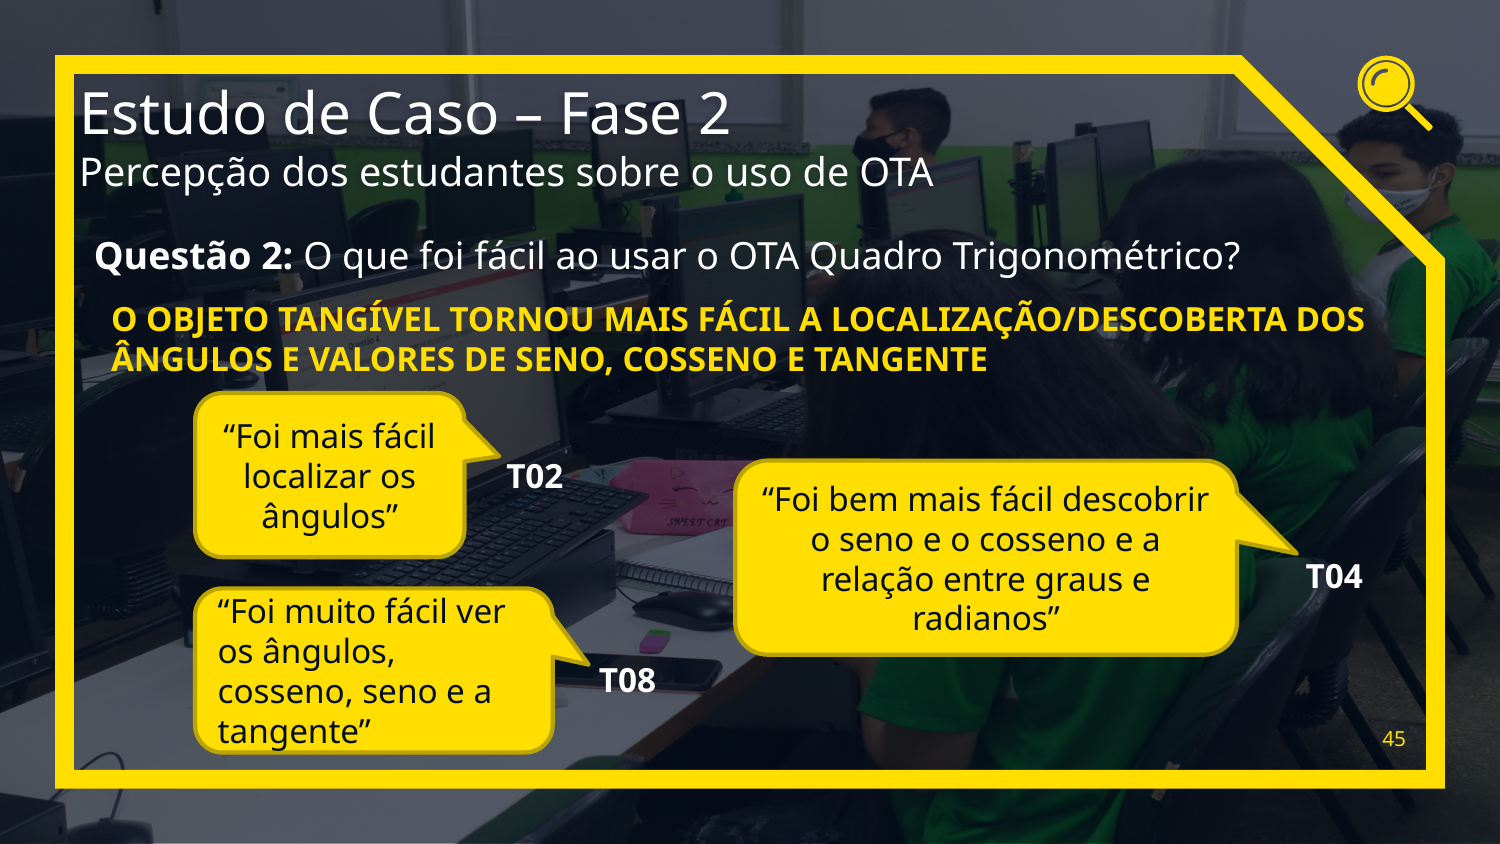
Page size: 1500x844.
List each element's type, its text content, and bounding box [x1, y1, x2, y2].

text_box T02 [487, 447, 583, 503]
slide_number 45 [1366, 711, 1406, 755]
text_box Questão 2: O que foi fácil ao usar o OTA Quadro Trigonométrico? [79, 224, 1290, 284]
text_box O OBJETO TANGÍVEL TORNOU MAIS FÁCIL A LOCALIZAÇÃO/DESCOBERTA DOS ÂNGULOS E VALORES DE SENO, COSSENO E TANGENTE [96, 290, 1405, 386]
text_box “Foi muito fácil ver os ângulos, cosseno, seno e a tangente” [192, 586, 582, 755]
text_box “Foi mais fácil localizar os ângulos” [193, 390, 494, 560]
text_box T04 [1286, 547, 1382, 603]
text_box T08 [580, 651, 675, 707]
text_box “Foi bem mais fácil descobrir o seno e o cosseno e a relação entre graus e radianos” [733, 458, 1294, 657]
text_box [1357, 55, 1433, 132]
picture [0, 0, 1500, 844]
text_box Estudo de Caso – Fase 2 Percepção dos estudantes sobre o uso de OTA [79, 80, 1340, 194]
